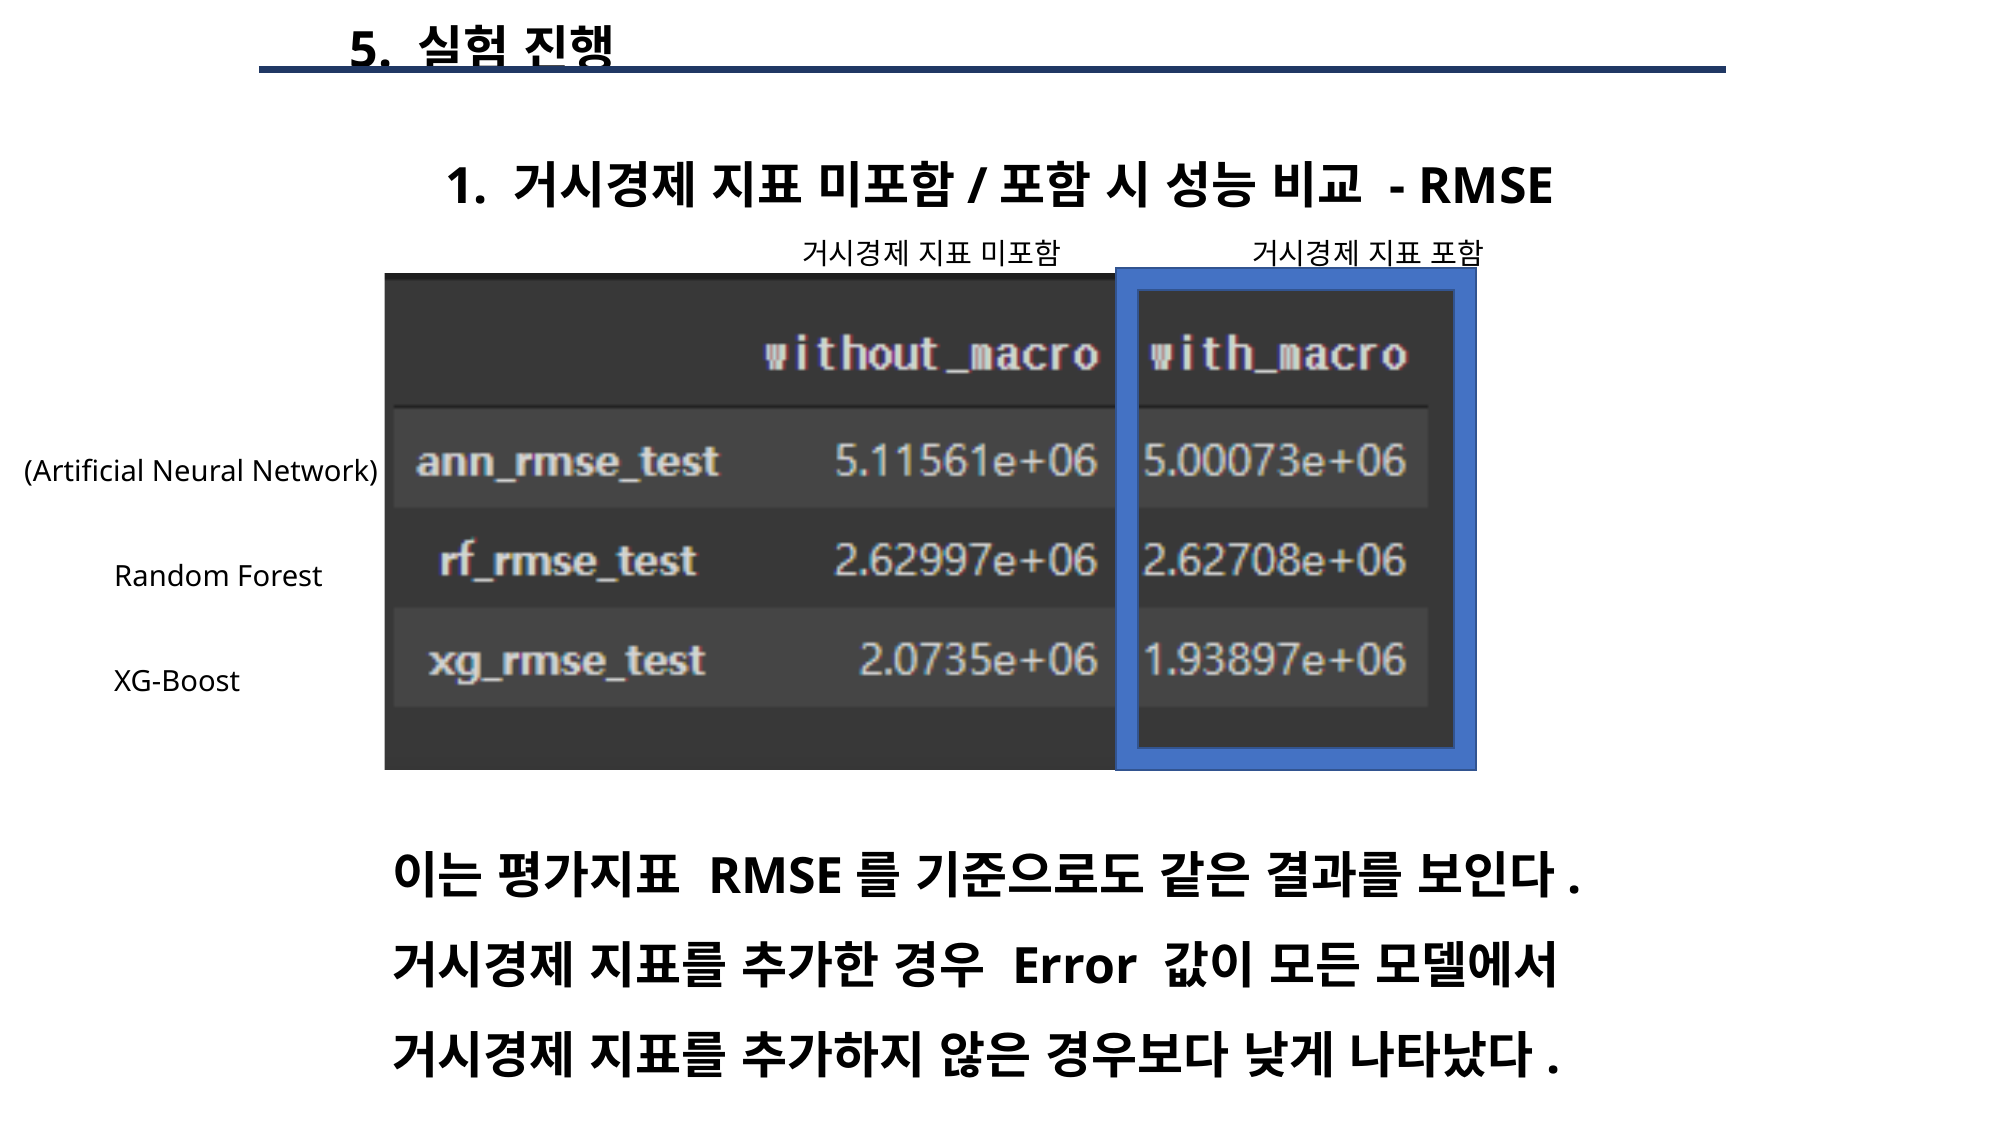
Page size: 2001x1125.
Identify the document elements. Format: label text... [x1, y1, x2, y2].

text_box 1. 거시경제 지표 미포함/포함 시 성능 비교 - RMSE [430, 116, 1691, 222]
text_box 거시경제 지표 미포함 거시경제 지표 포함 [787, 210, 1902, 278]
text_box (Artificial Neural Network) Random Forest XG-Boost [9, 427, 384, 705]
text_box 이는 평가지표 RMSE를 기준으로도 같은 결과를 보인다. 거시경제 지표를 추가한 경우 Error 값이 모든 모델에서 거시경제 지표를 추가하지 않은 경우보다 낮게 나타났다. [377, 806, 1719, 1091]
picture [384, 272, 1476, 770]
text_box 5. 실험 진행 [334, 0, 1761, 86]
